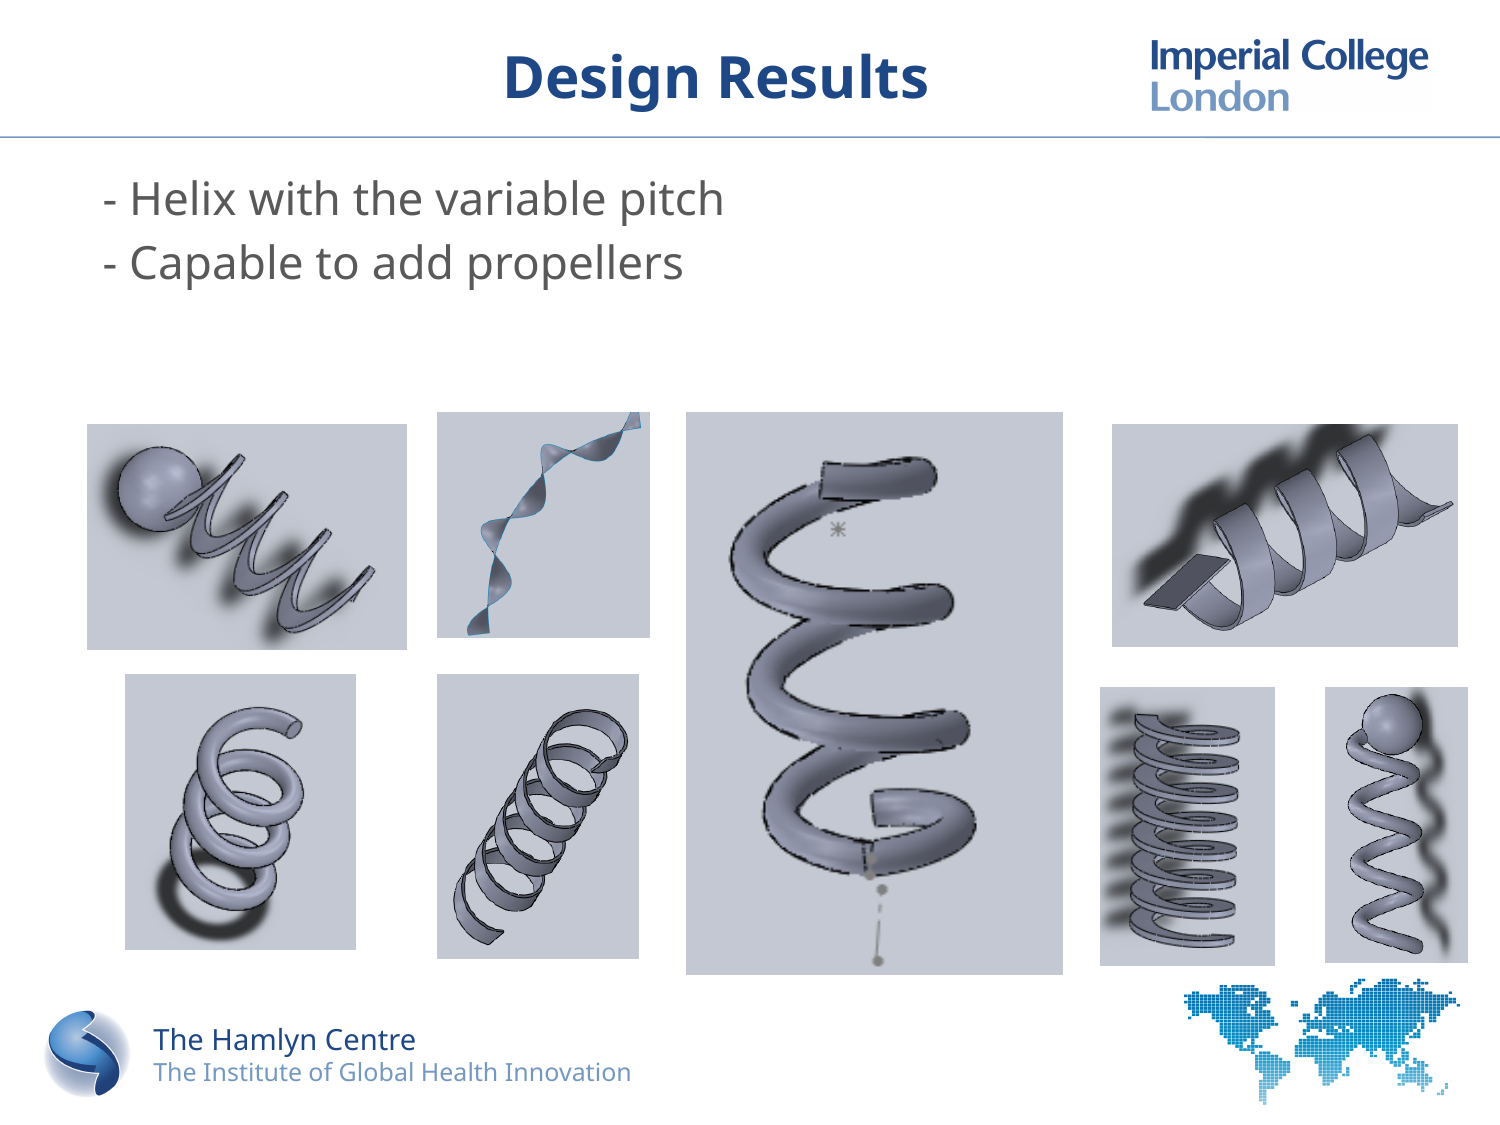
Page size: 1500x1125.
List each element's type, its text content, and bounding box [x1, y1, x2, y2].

picture [1163, 964, 1478, 1107]
picture [437, 412, 650, 638]
picture [1324, 687, 1468, 963]
picture [685, 412, 1063, 976]
picture [1099, 687, 1276, 966]
picture [124, 674, 356, 951]
picture [87, 424, 407, 651]
picture [1112, 424, 1458, 647]
picture [1388, 37, 1431, 113]
picture [37, 1005, 525, 1100]
title Design Results [37, 24, 1388, 126]
picture [437, 674, 639, 959]
list - Helix with the variable pitch - Capable to add propellers [87, 162, 1376, 976]
